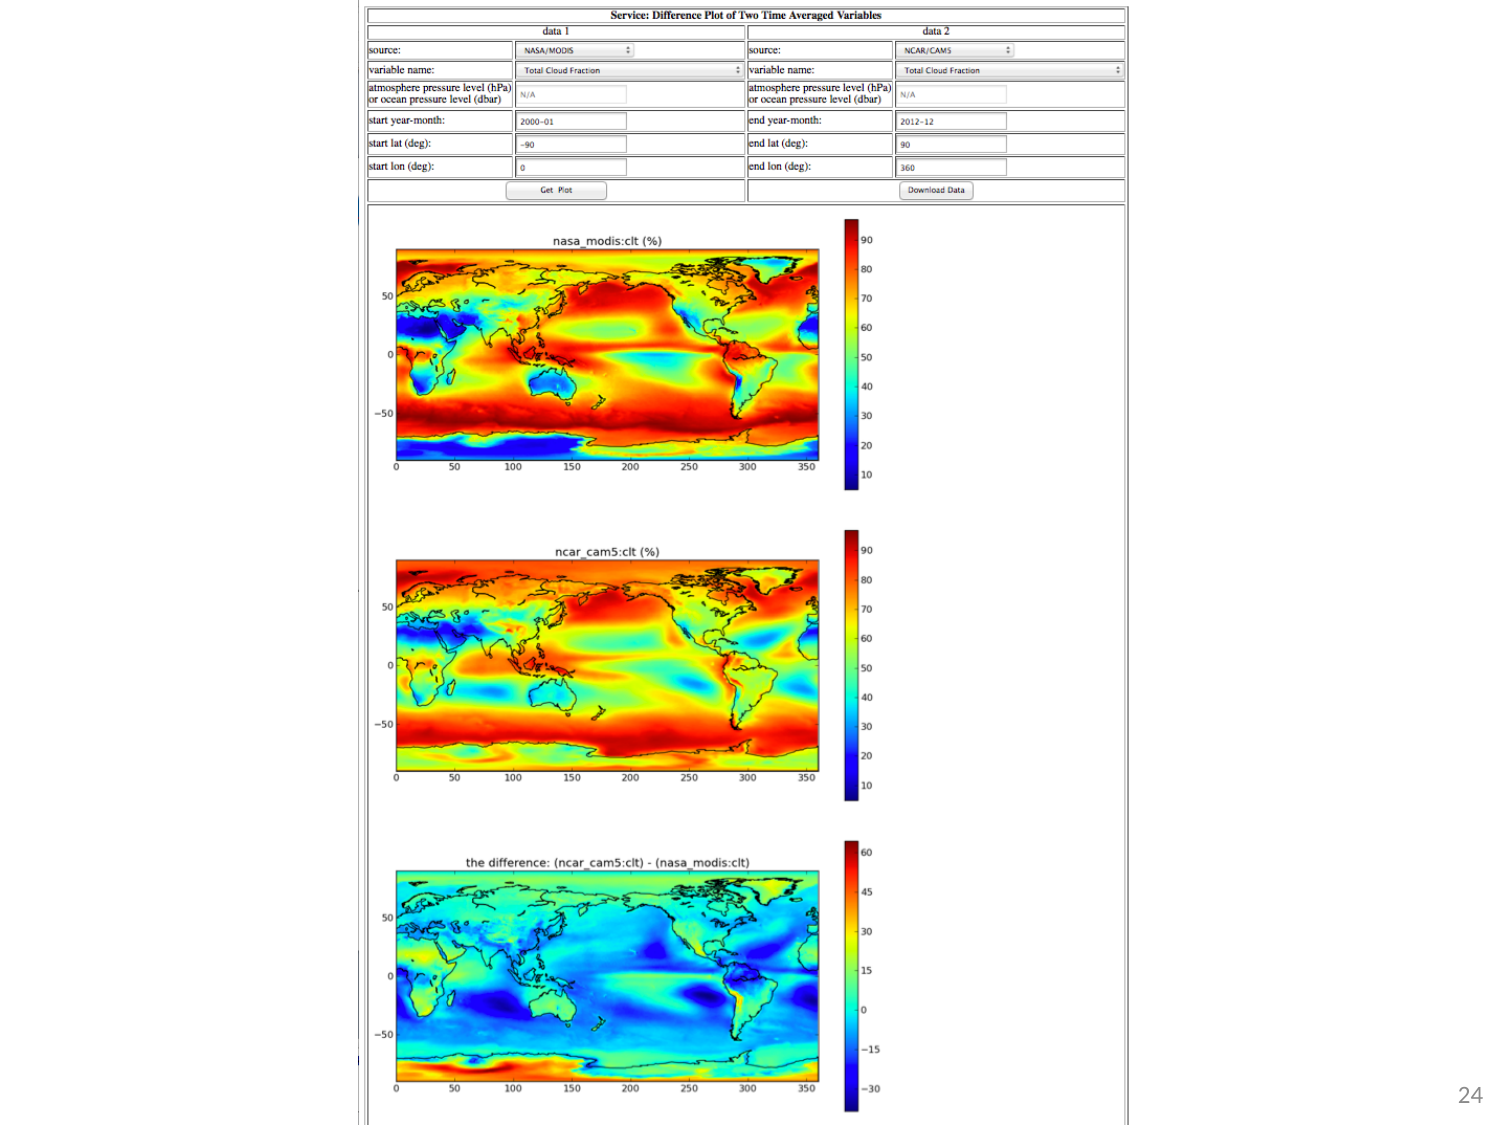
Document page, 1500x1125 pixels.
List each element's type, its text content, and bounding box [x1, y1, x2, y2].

slide_number 23 [1148, 1063, 1499, 1124]
picture [358, 0, 1139, 1125]
